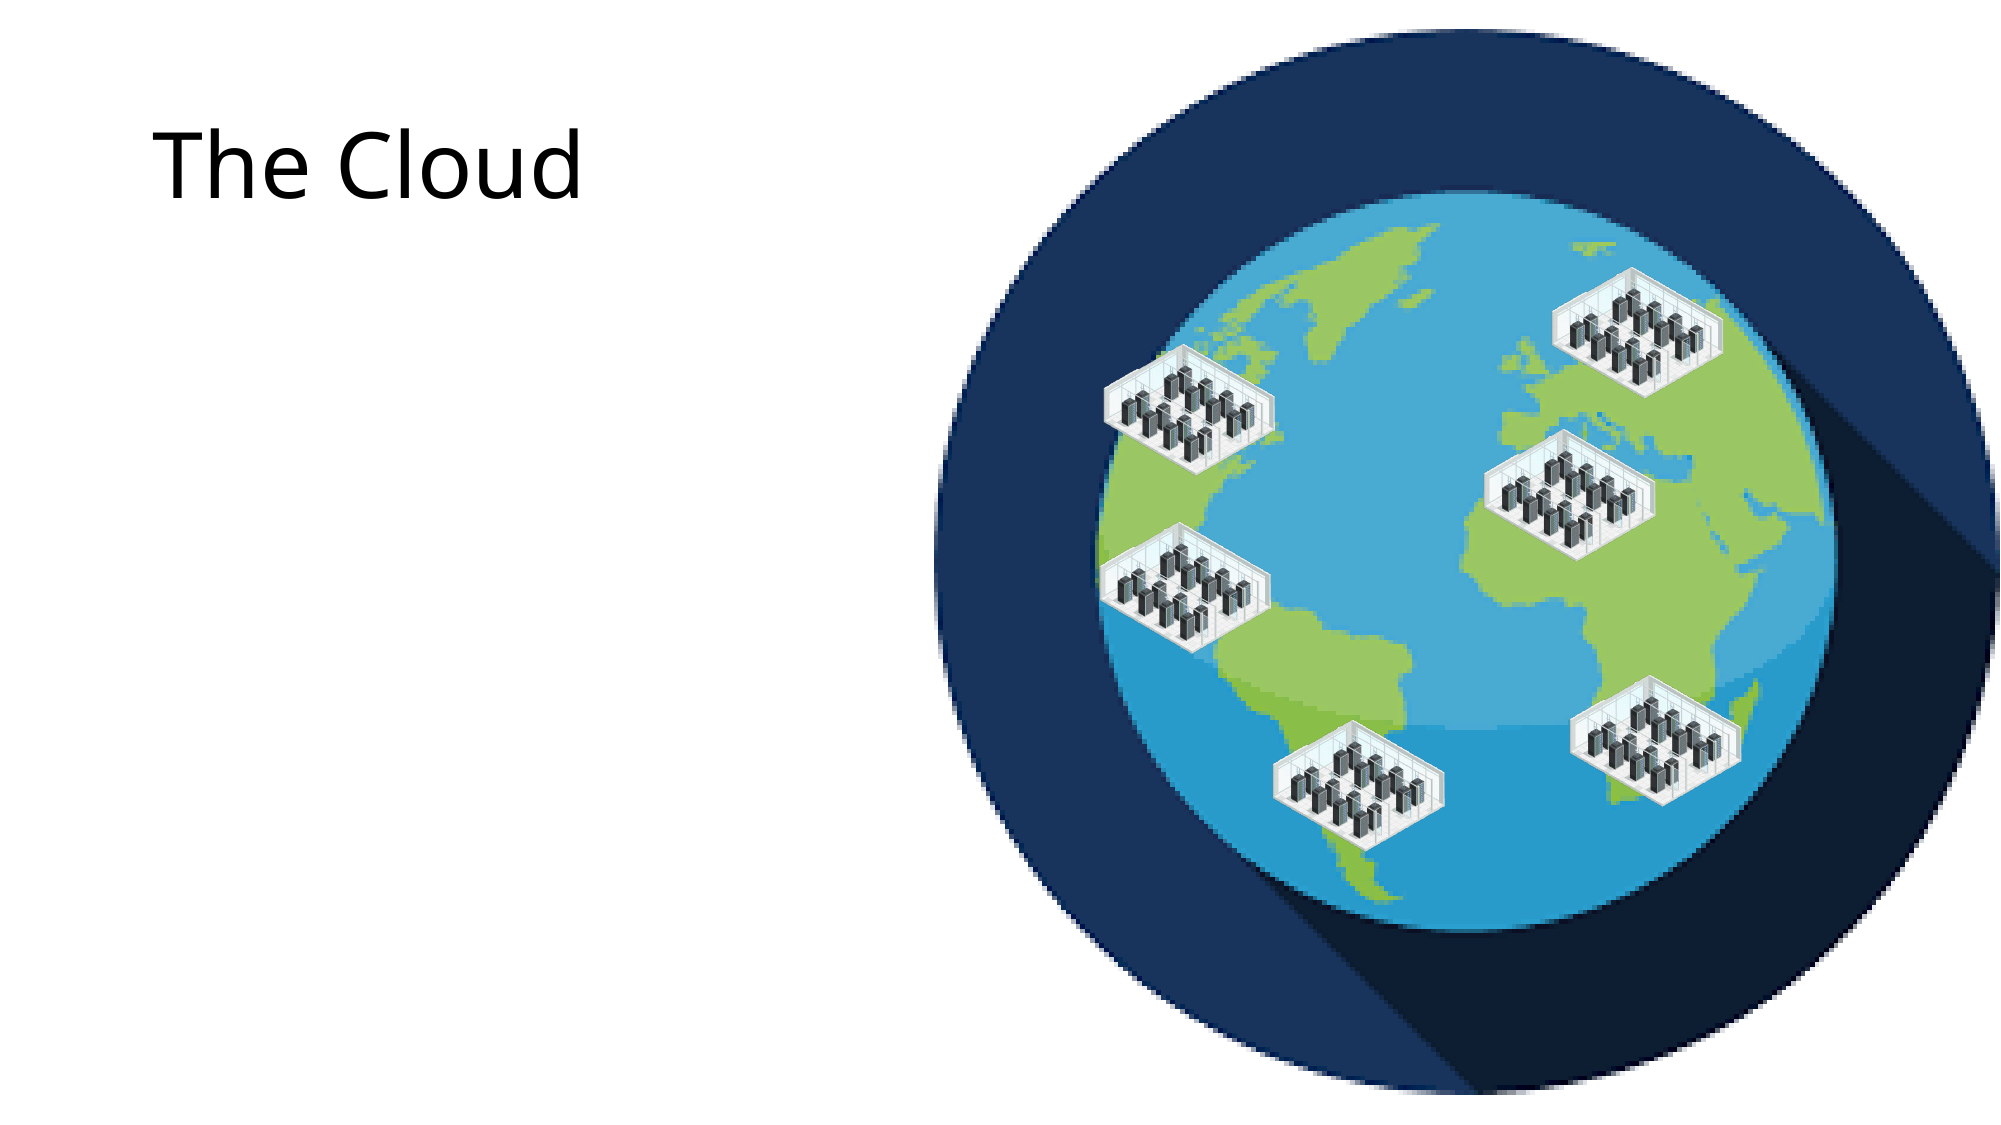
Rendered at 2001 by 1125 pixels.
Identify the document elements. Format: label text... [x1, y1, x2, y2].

title The Cloud [137, 59, 934, 278]
picture [934, 29, 2000, 1096]
